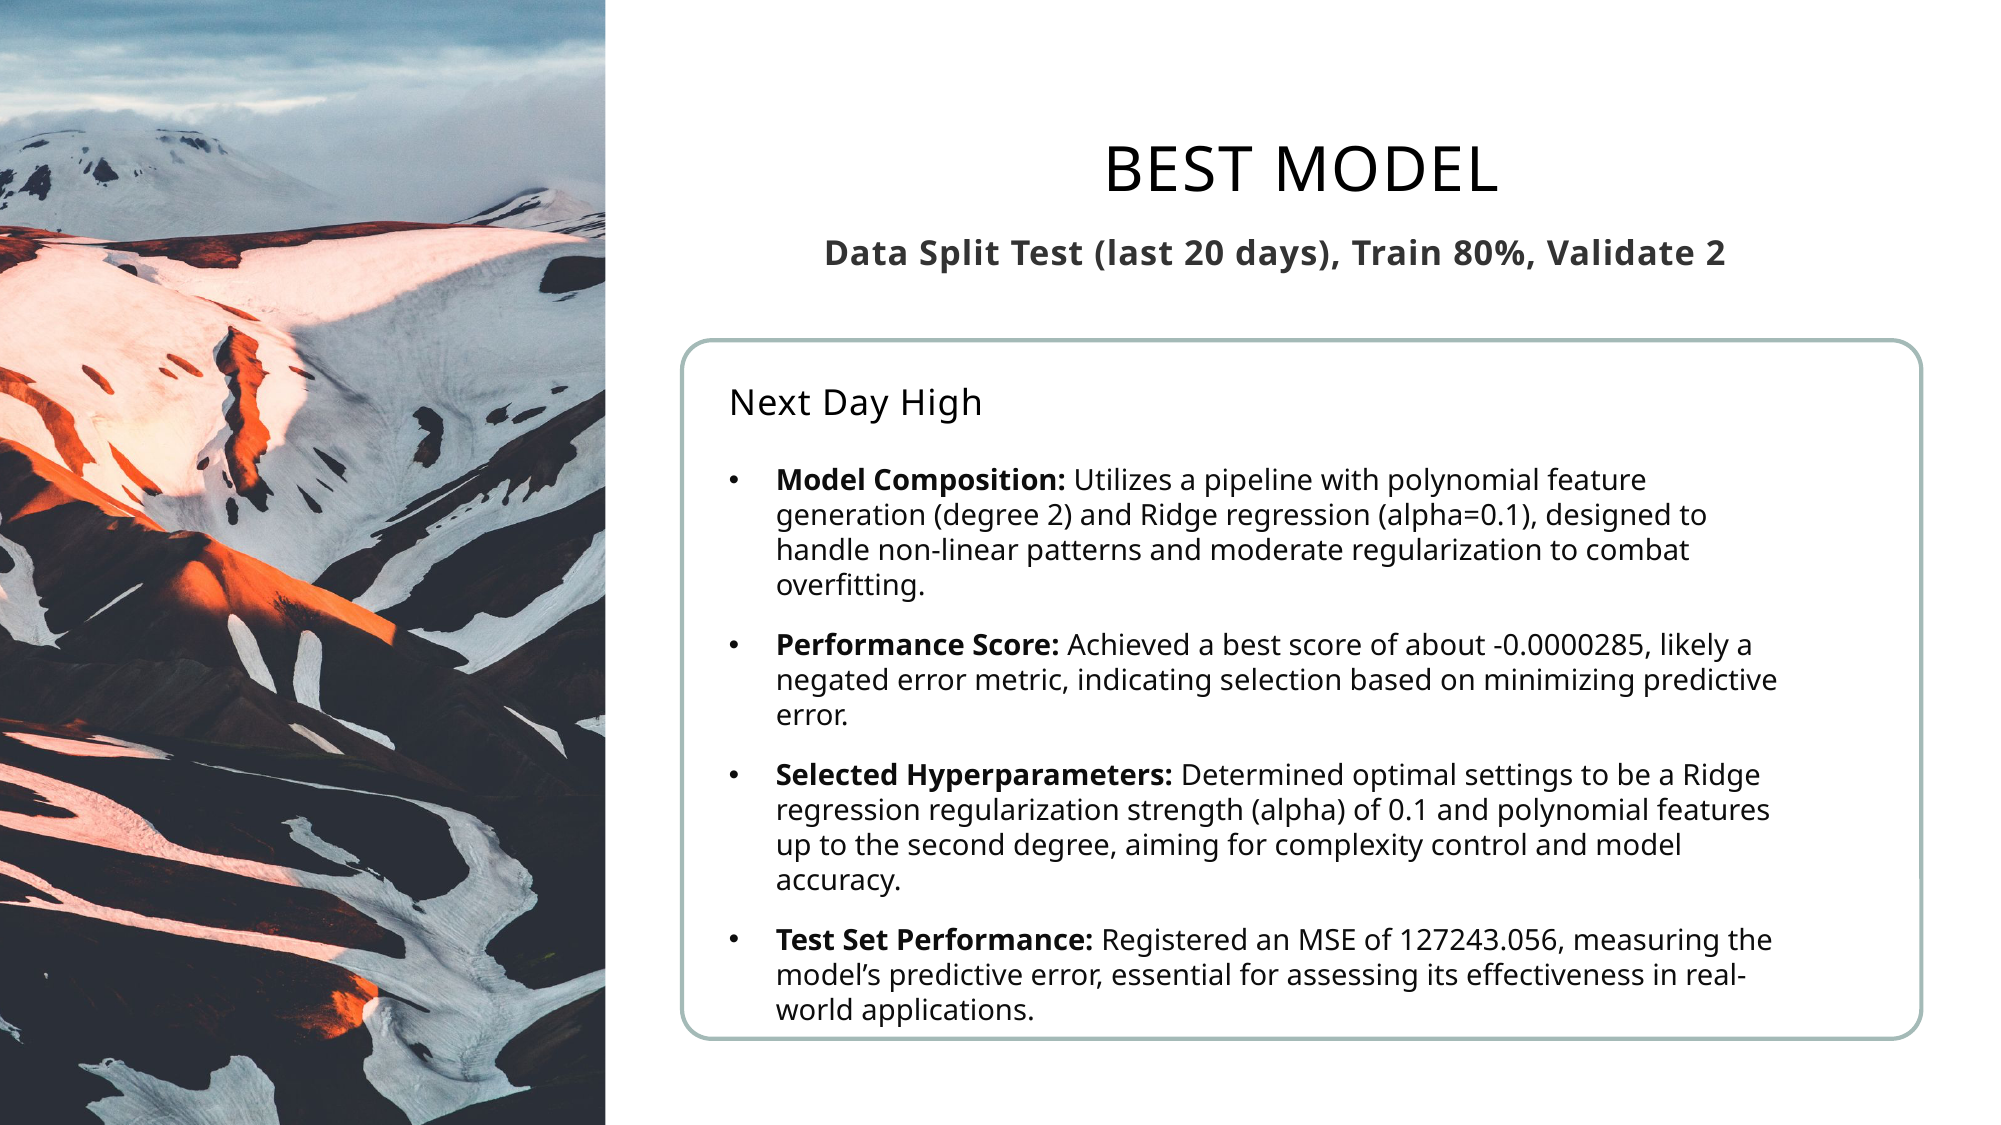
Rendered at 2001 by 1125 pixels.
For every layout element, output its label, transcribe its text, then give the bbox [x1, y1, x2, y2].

text_box Model Composition: Utilizes a pipeline with polynomial feature generation (degree 2) and Ridge regression (alpha=0.1), designed to handle non-linear patterns and moderate regularization to combat overfitting. Performance Score: Achieved a best score of about -0.0000285, likely a negated error metric, indicating selection based on minimizing predictive error. Selected Hyperparameters: Determined optimal settings to be a Ridge regression regularization strength (alpha) of 0.1 and polynomial features up to the second degree, aiming for complexity control and model accuracy. Test Set Performance: Registered an MSE of 127243.056, measuring the model’s predictive error, essential for assessing its effectiveness in real-world applications. [728, 461, 1793, 975]
picture [0, 0, 606, 1125]
text_box BEST MODEL [620, 134, 1984, 205]
text_box Next Day High [728, 377, 2000, 423]
text_box Data Split Test (last 20 days), Train 80%, Validate 20% [620, 226, 1984, 272]
text_box [682, 340, 1922, 1039]
